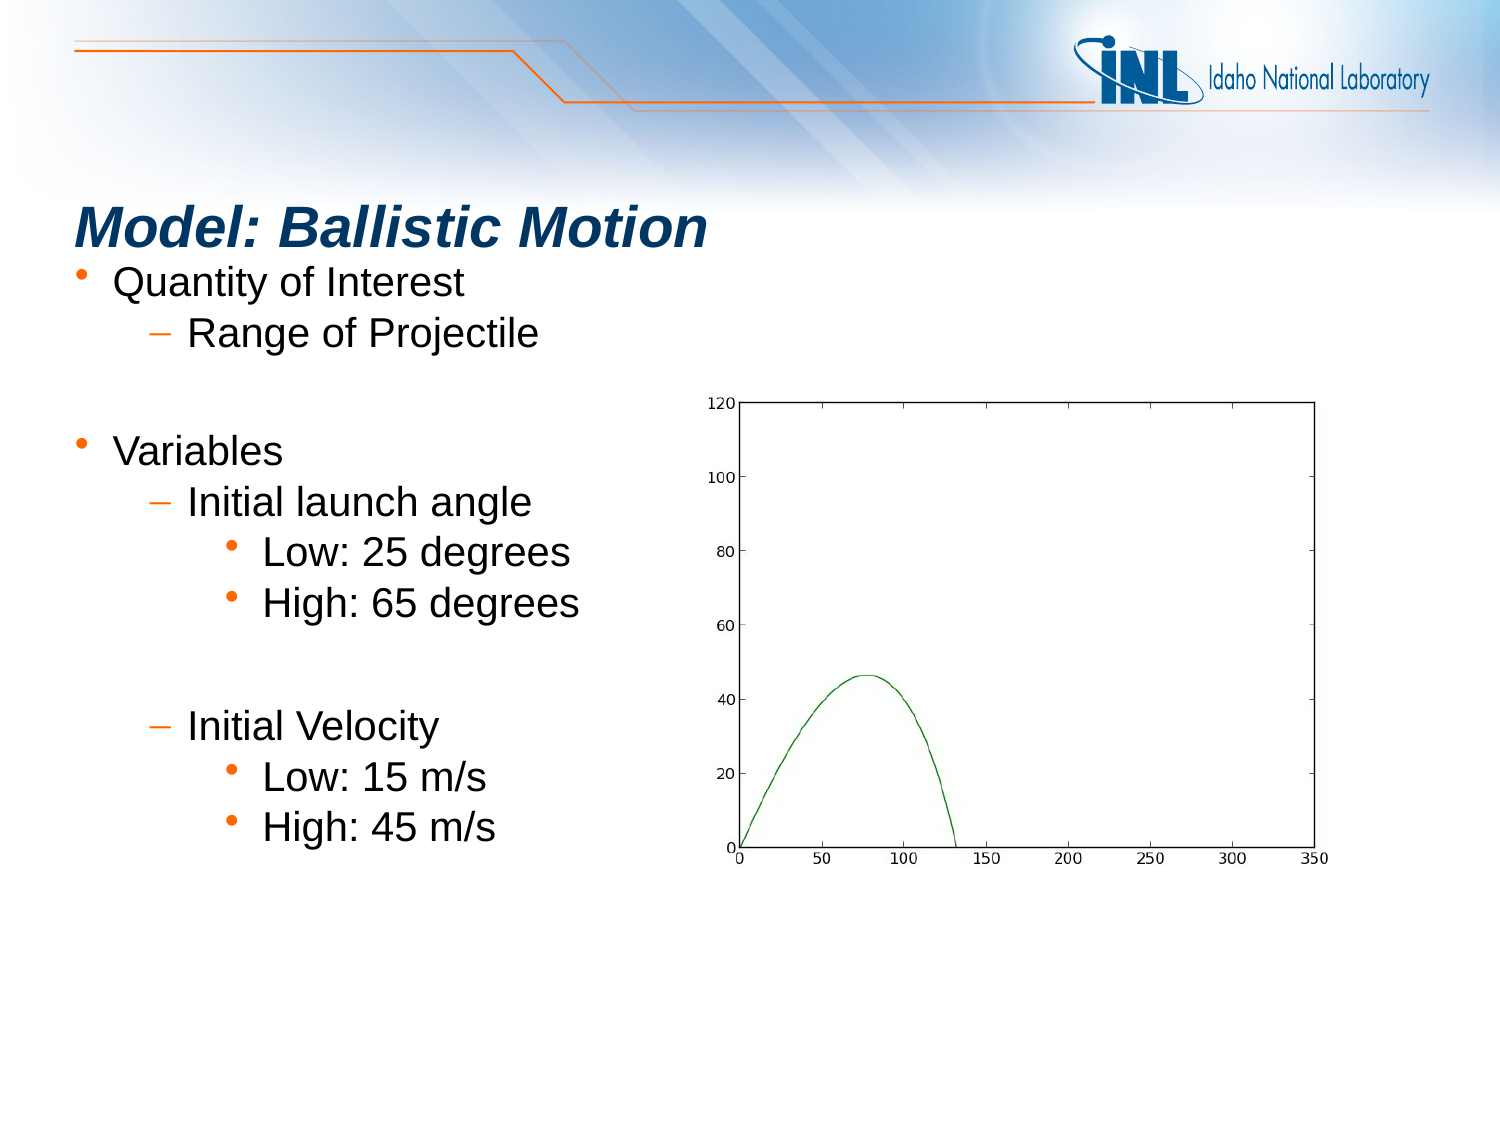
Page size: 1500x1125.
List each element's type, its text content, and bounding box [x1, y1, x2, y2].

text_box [646, 346, 1390, 904]
list Quantity of Interest Range of Projectile Variables Initial launch angle Low: 25 degrees High: 65 degrees Initial Velocity Low: 15 m/s High: 45 m/s [74, 261, 1426, 1005]
title Model: Ballistic Motion [74, 200, 1426, 261]
picture [0, 0, 1500, 1125]
